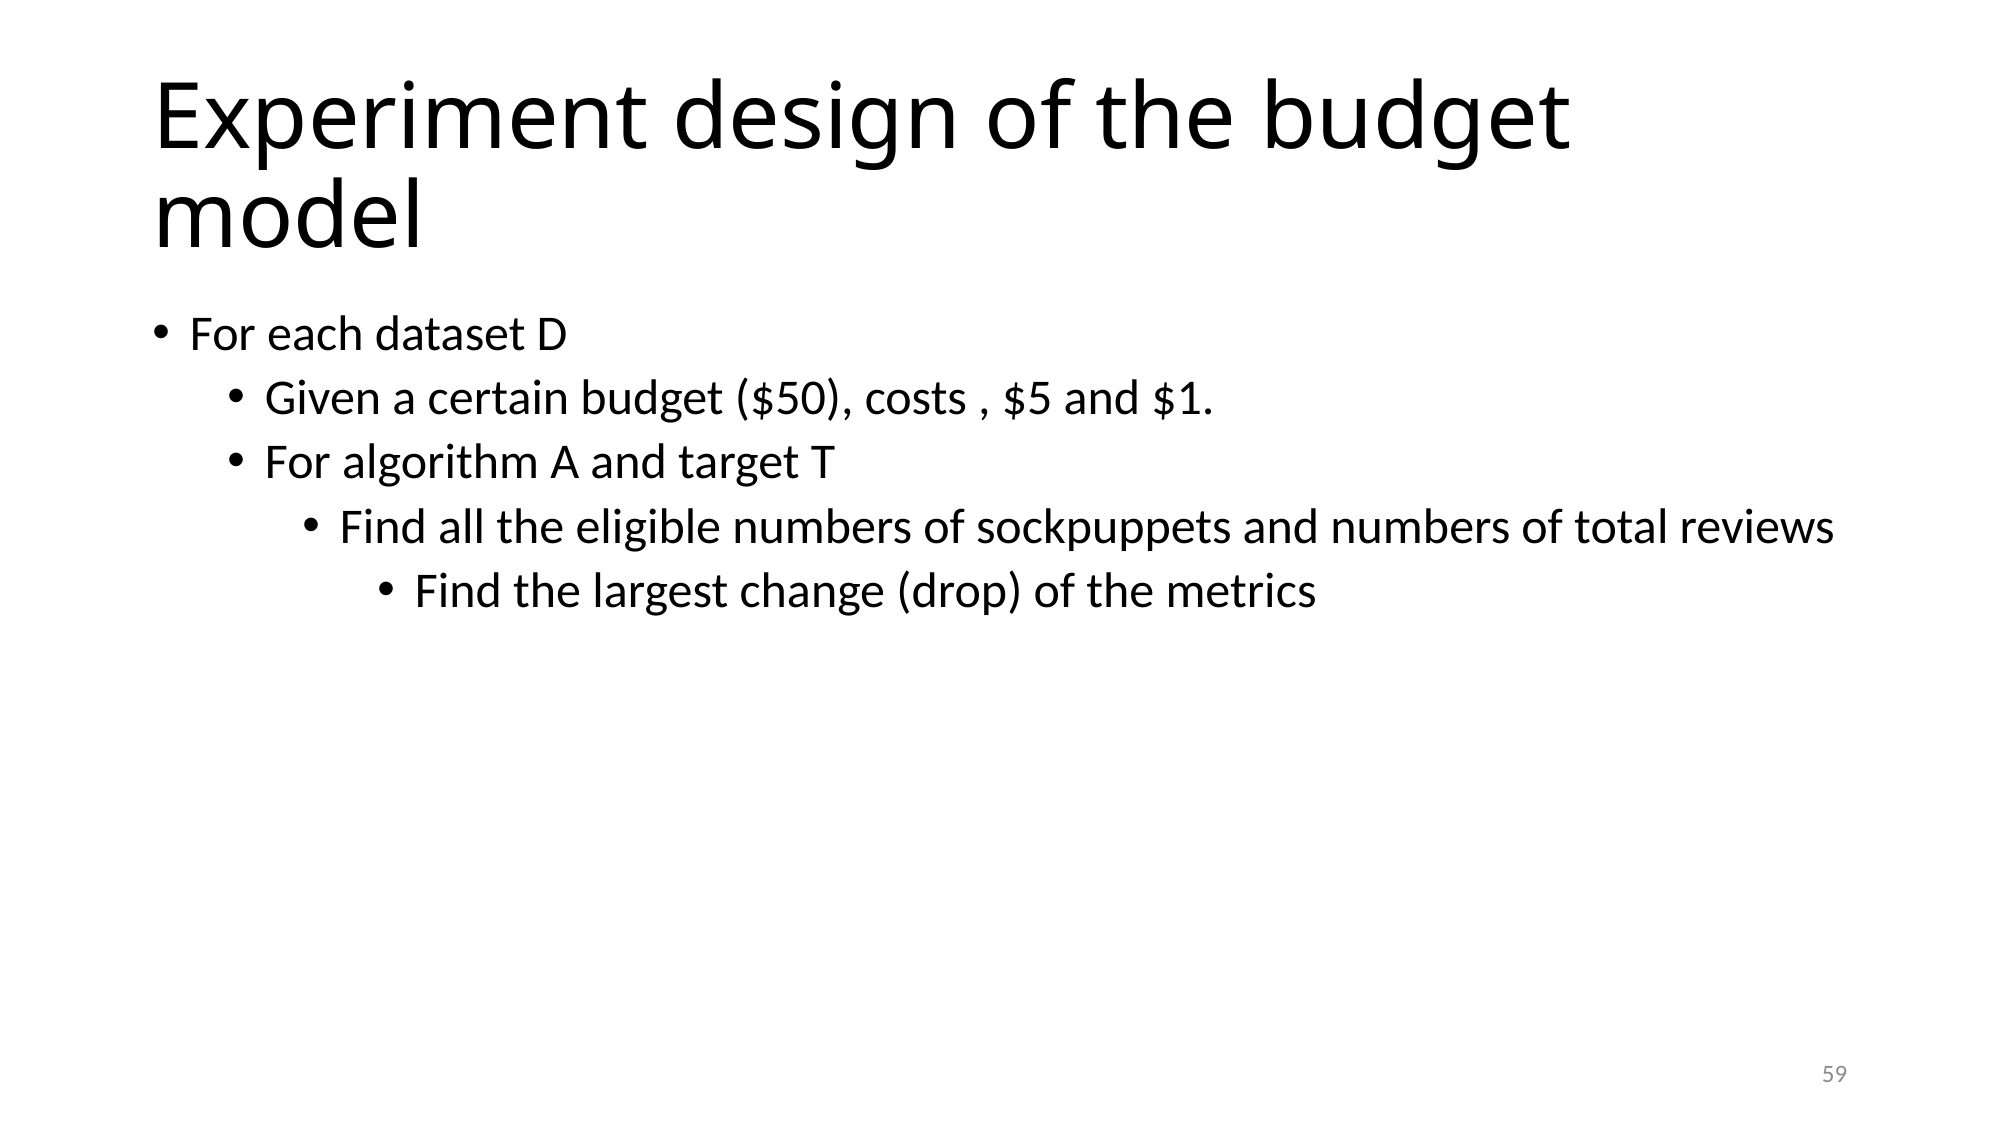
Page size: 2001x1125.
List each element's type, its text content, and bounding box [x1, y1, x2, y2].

slide_number 59 [1412, 1042, 1863, 1103]
title Experiment design of the budget model [137, 59, 1863, 278]
